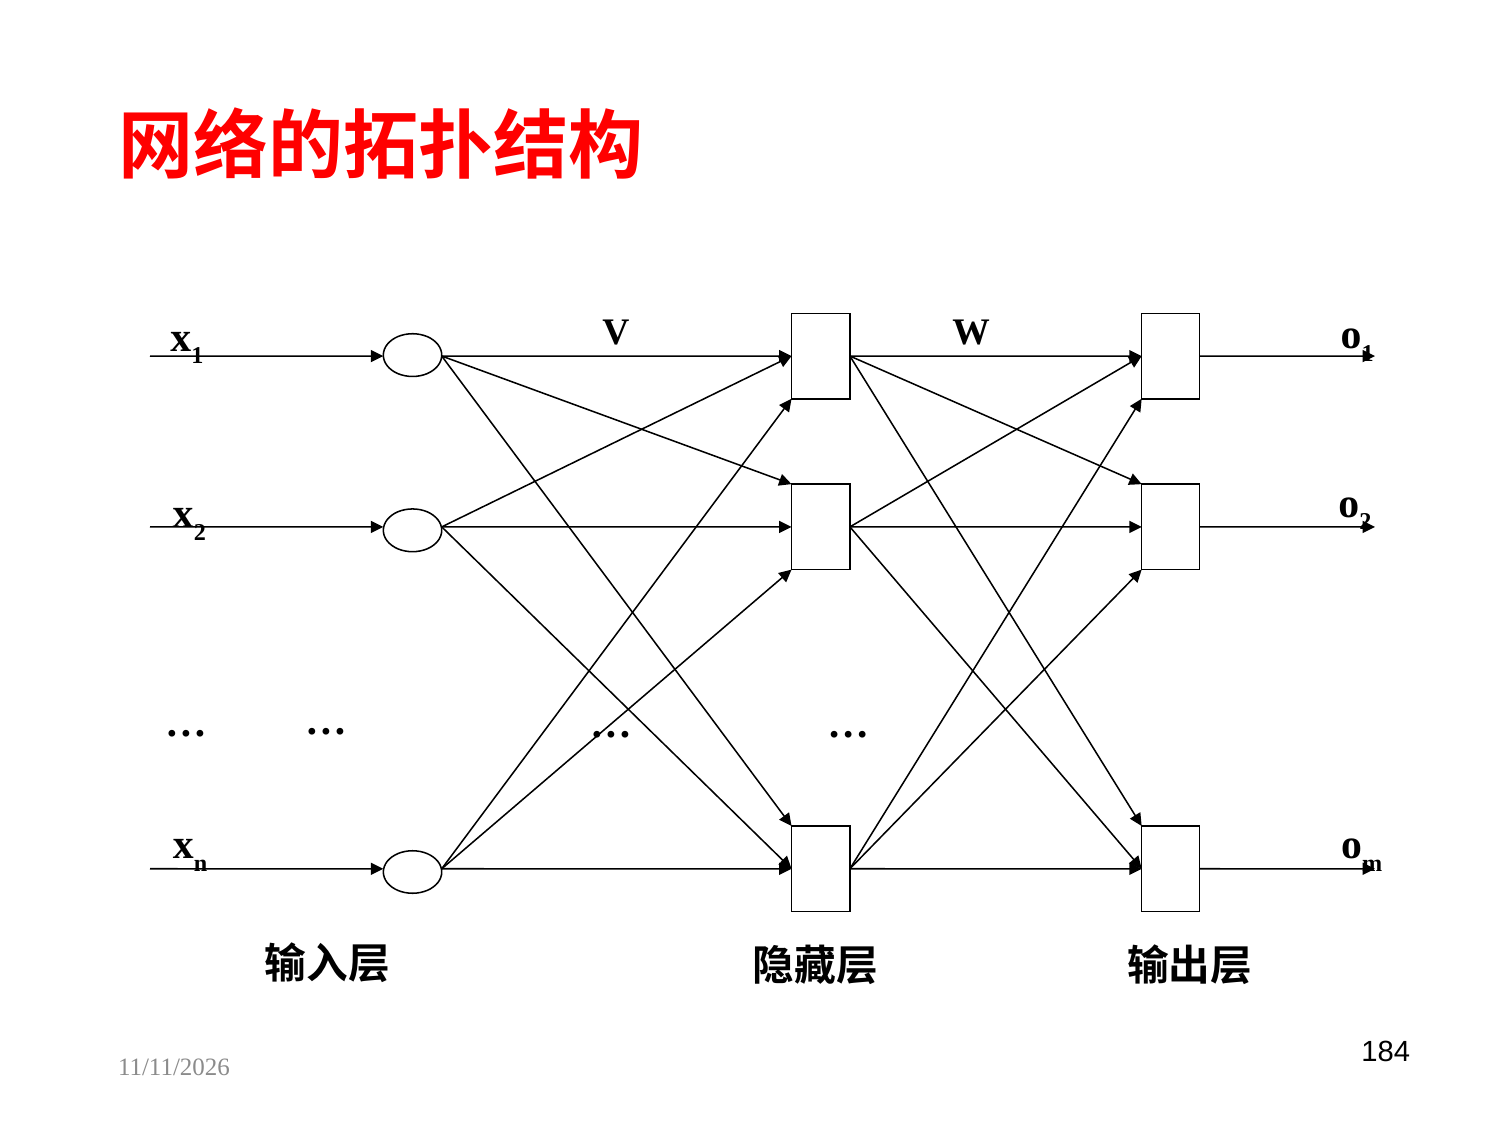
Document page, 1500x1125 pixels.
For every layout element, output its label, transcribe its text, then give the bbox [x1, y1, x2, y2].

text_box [149, 299, 1399, 997]
title 网络的拓扑结构 [103, 59, 951, 238]
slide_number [103, 1042, 441, 1103]
text_box 184 [1074, 1024, 1425, 1103]
text_box [75, 1024, 425, 1103]
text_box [587, 299, 1038, 361]
